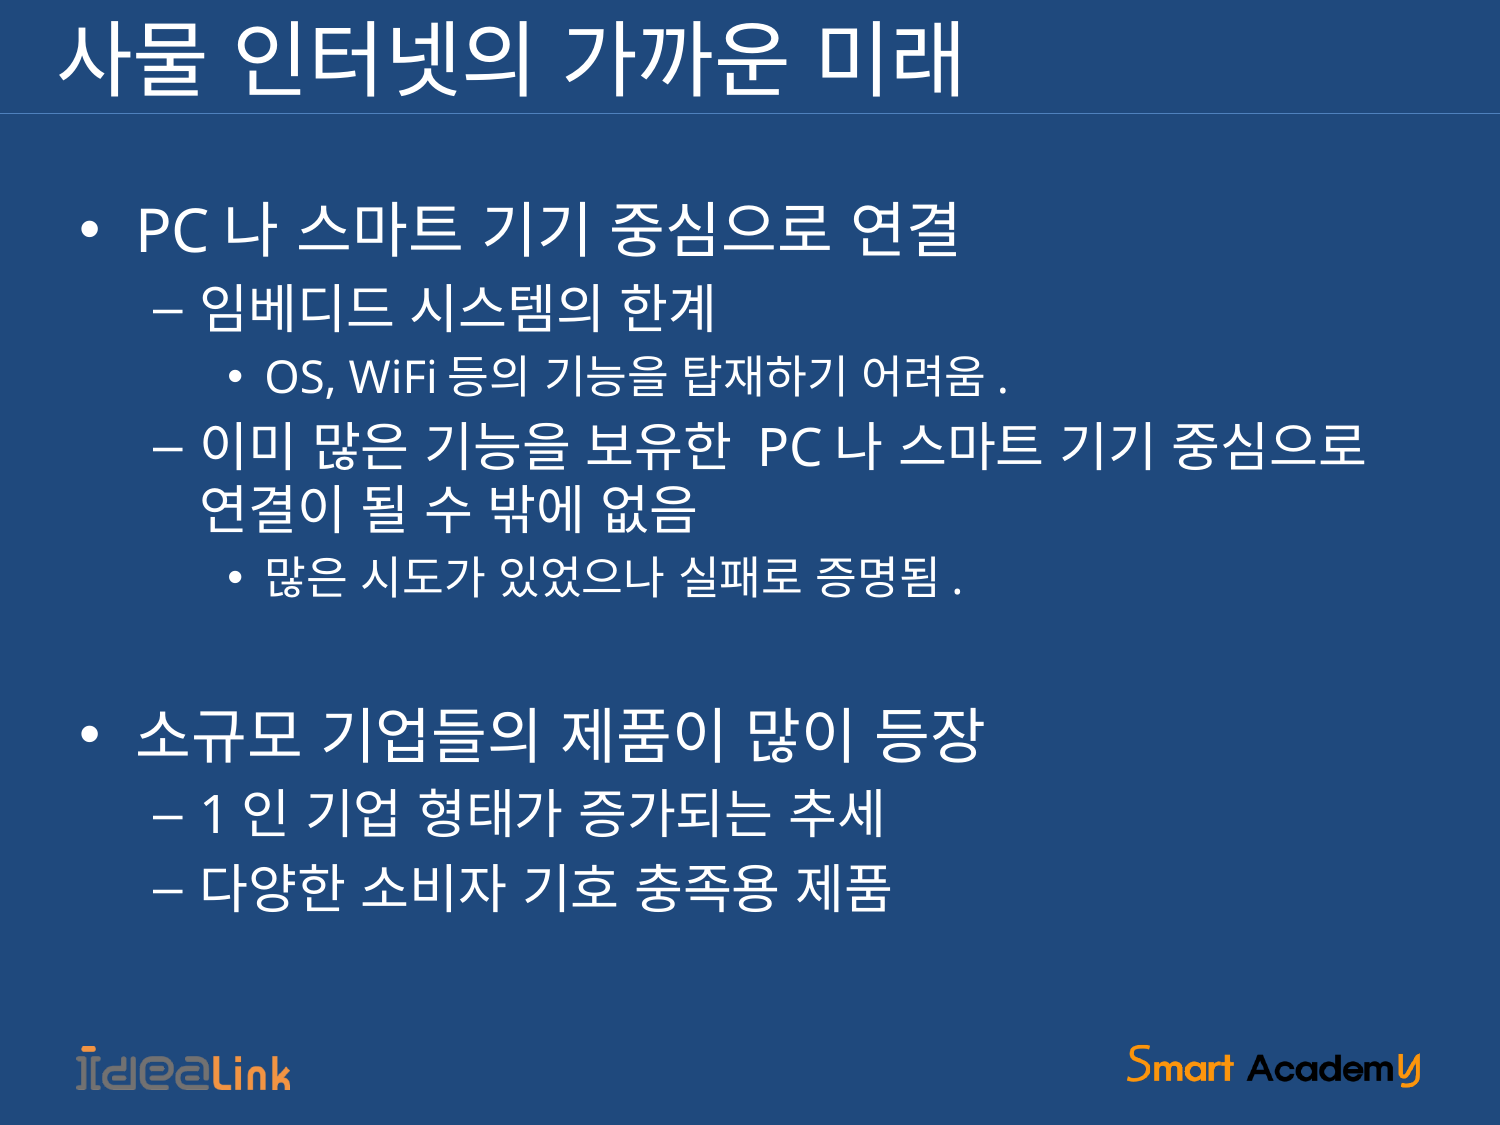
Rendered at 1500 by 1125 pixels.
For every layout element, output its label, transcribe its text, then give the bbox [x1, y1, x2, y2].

picture [76, 1046, 290, 1090]
title 사물 인터넷의 가까운 미래 [41, 0, 1176, 114]
list PC나 스마트 기기 중심으로 연결 임베디드 시스템의 한계 OS, WiFi등의 기능을 탑재하기 어려움. 이미 많은 기능을 보유한 PC나 스마트 기기 중심으로 연결이 될 수 밖에 없음 많은 시도가 있었으나 실패로 증명됨. 소규모 기업들의 제품이 많이 등장 1인 기업 형태가 증가되는 추세 다양한 소비자 기호 충족용 제품 [64, 184, 1415, 927]
picture [1074, 1015, 1474, 1125]
